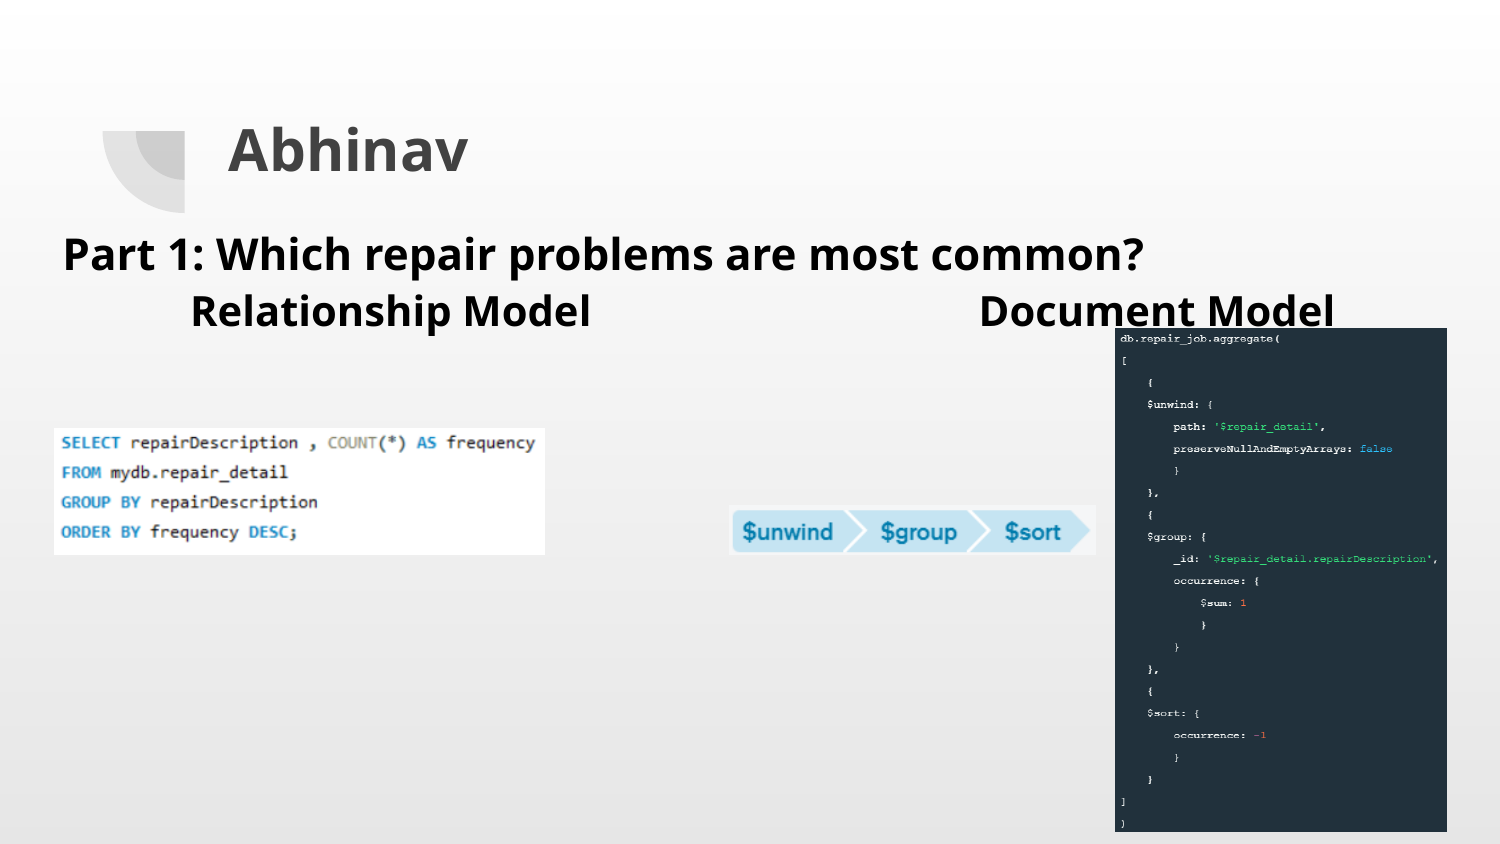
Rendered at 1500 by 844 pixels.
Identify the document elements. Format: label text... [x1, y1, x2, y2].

picture [1115, 327, 1447, 833]
title Abhinav [213, 98, 1368, 262]
picture [53, 428, 545, 556]
list Part 1: Which repair problems are most common? [47, 203, 1214, 310]
list Relationship Model Document Model [47, 262, 1479, 369]
picture [729, 505, 1096, 556]
